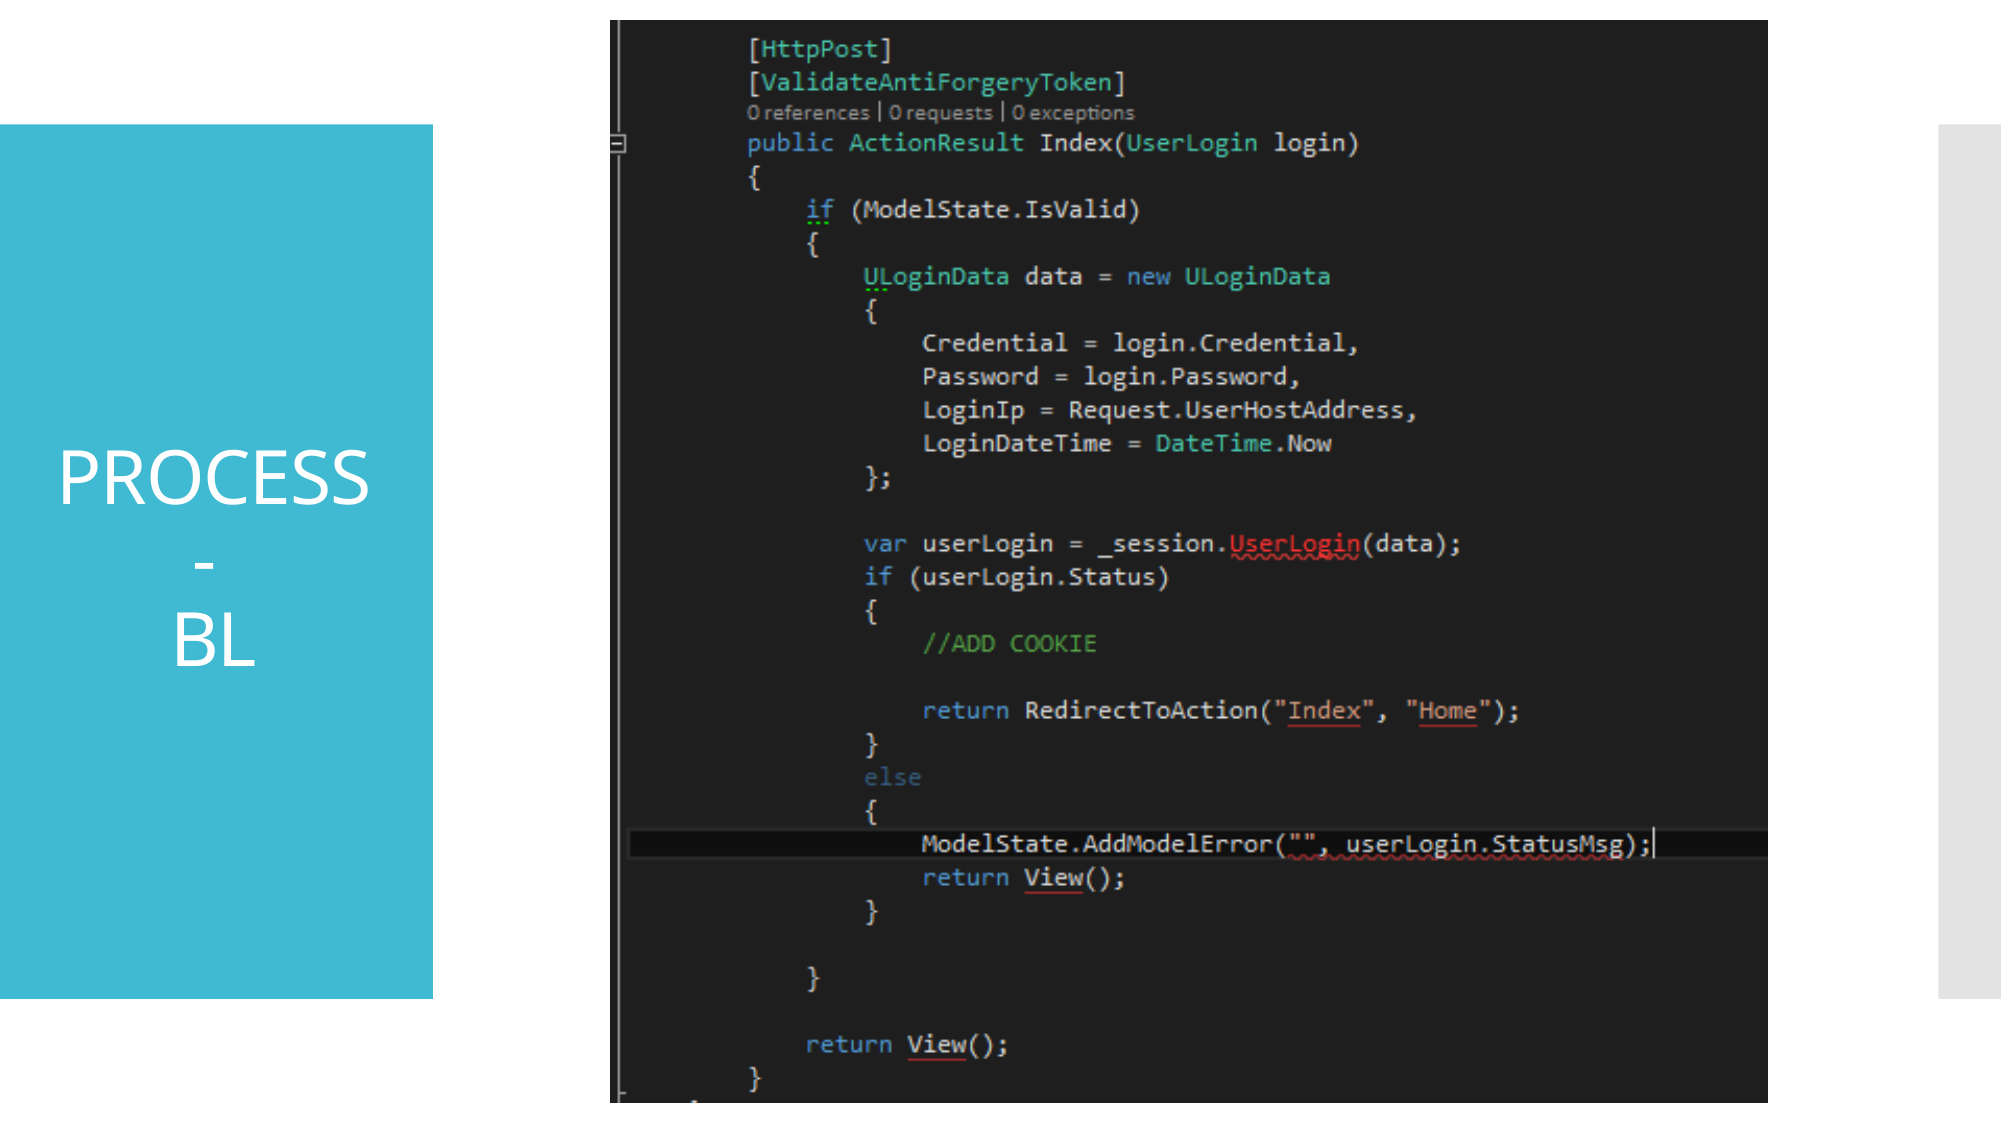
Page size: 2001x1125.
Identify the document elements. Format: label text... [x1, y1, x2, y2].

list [609, 20, 1768, 1104]
title PROCESS - BL [41, 184, 386, 940]
